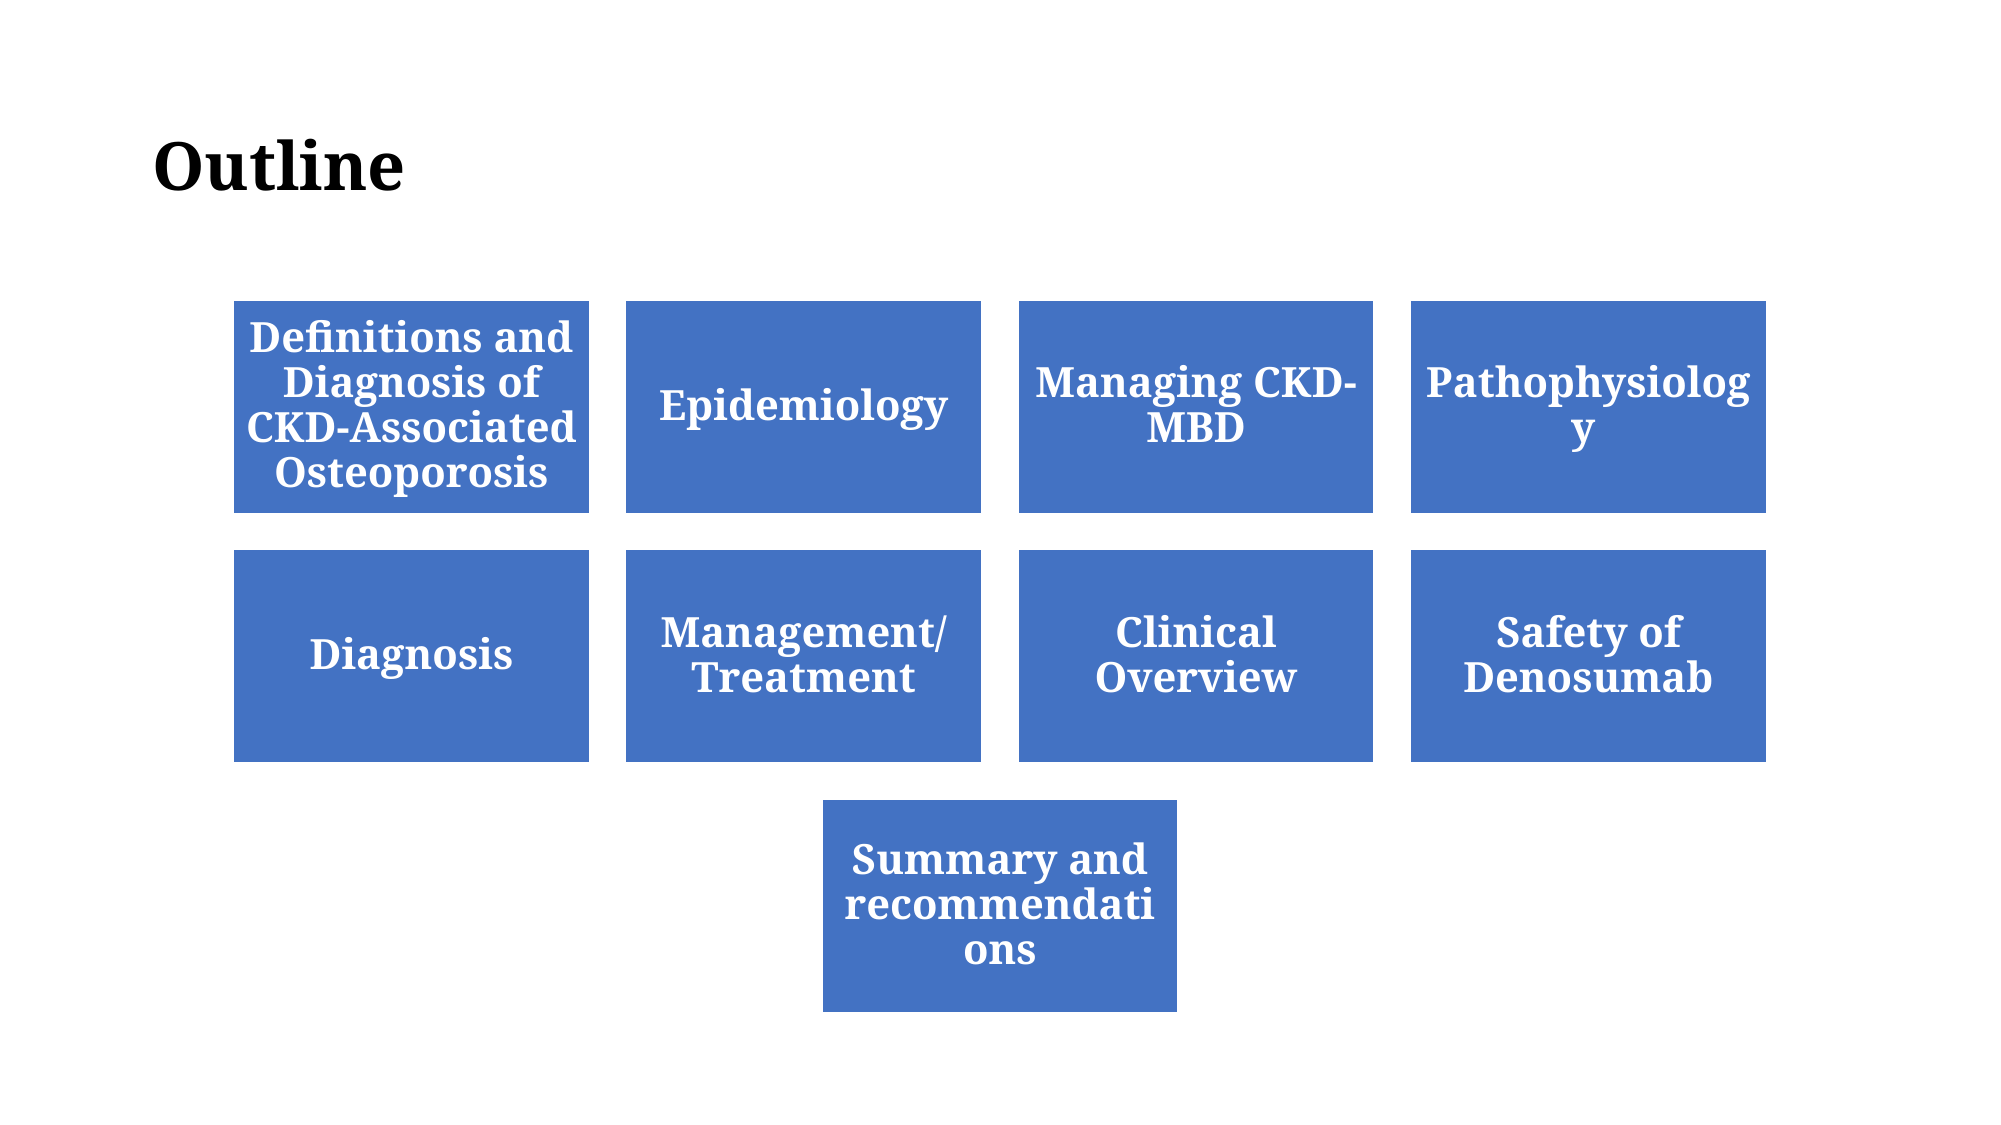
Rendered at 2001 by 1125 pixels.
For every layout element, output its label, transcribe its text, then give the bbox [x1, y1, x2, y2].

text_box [232, 299, 1768, 1014]
title Outline [137, 59, 1863, 278]
